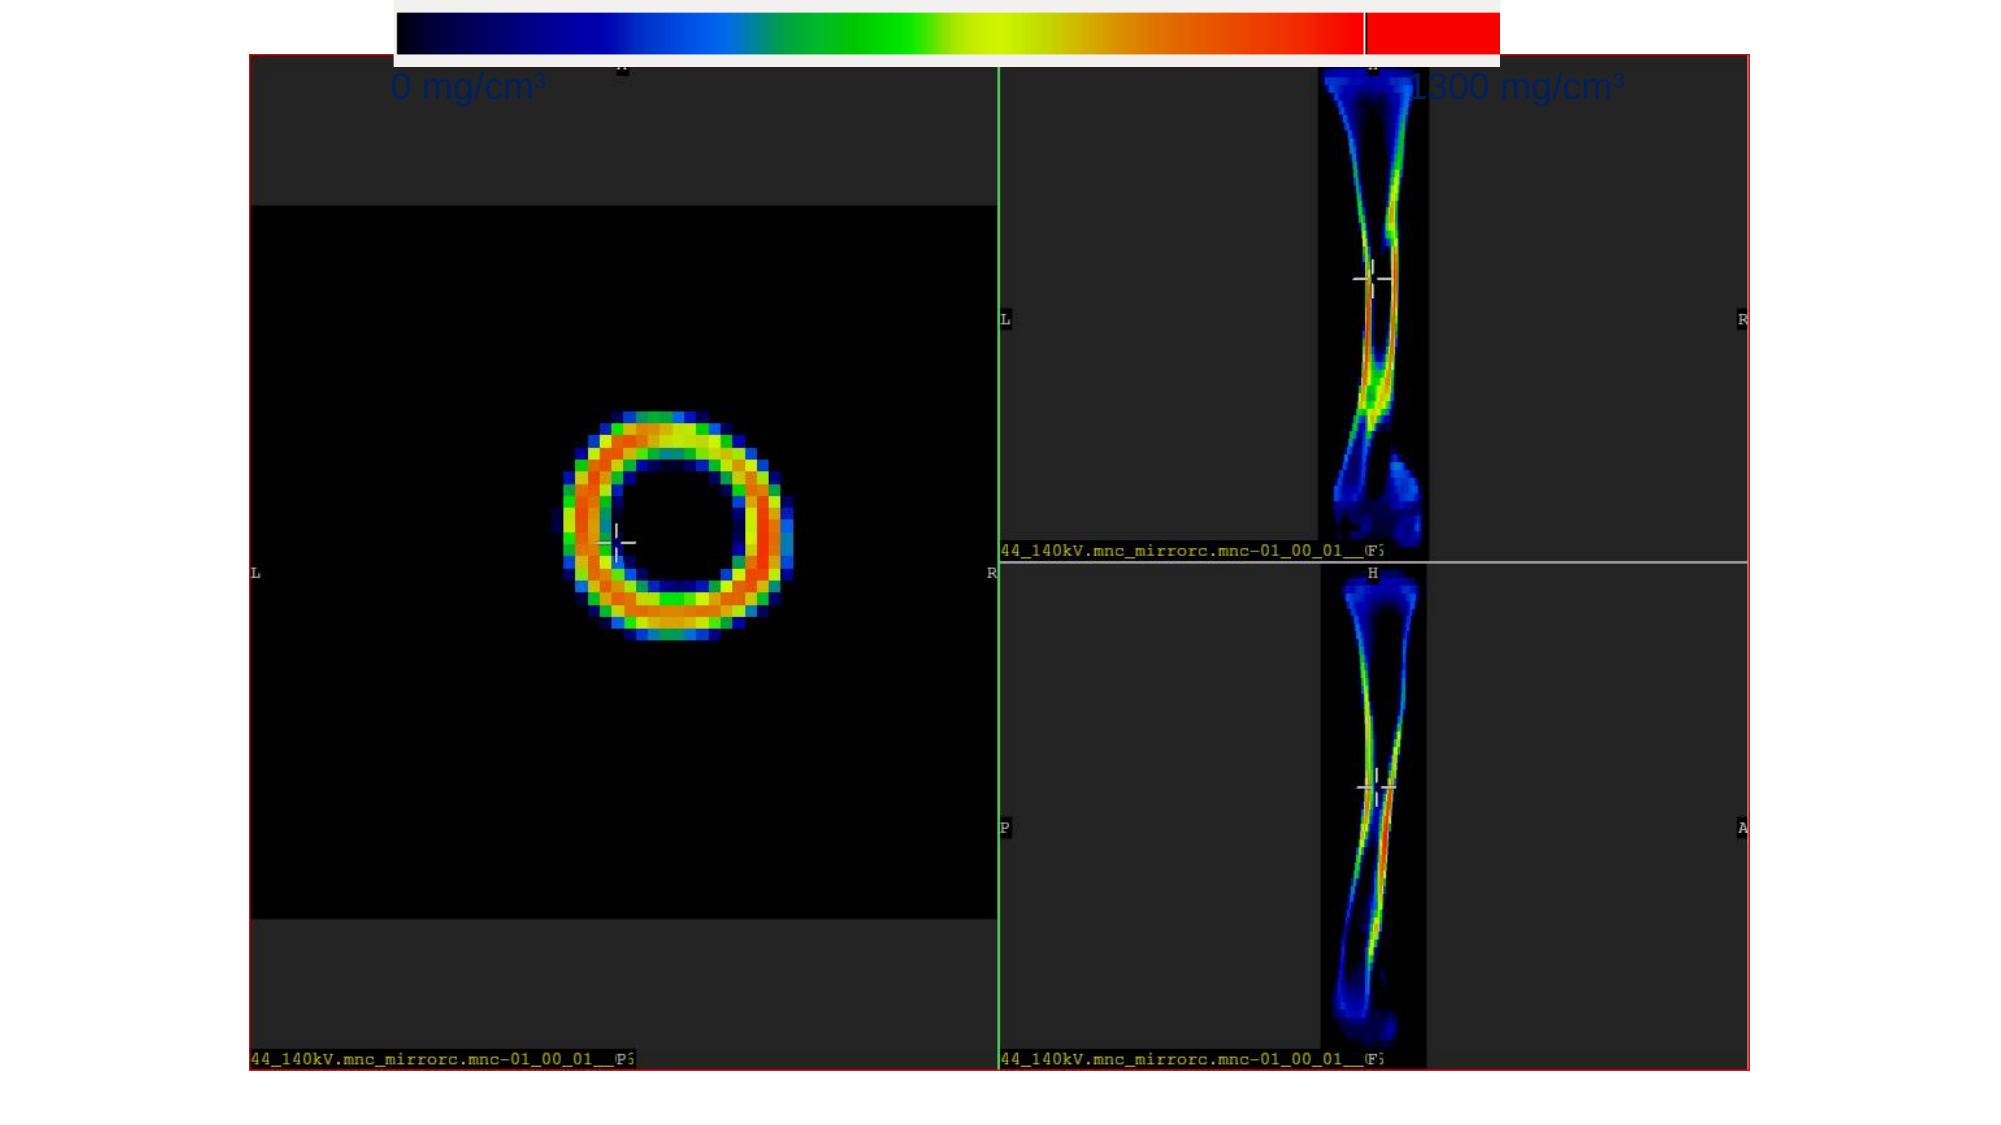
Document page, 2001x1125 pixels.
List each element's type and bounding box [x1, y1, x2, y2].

picture [249, 0, 1751, 1071]
